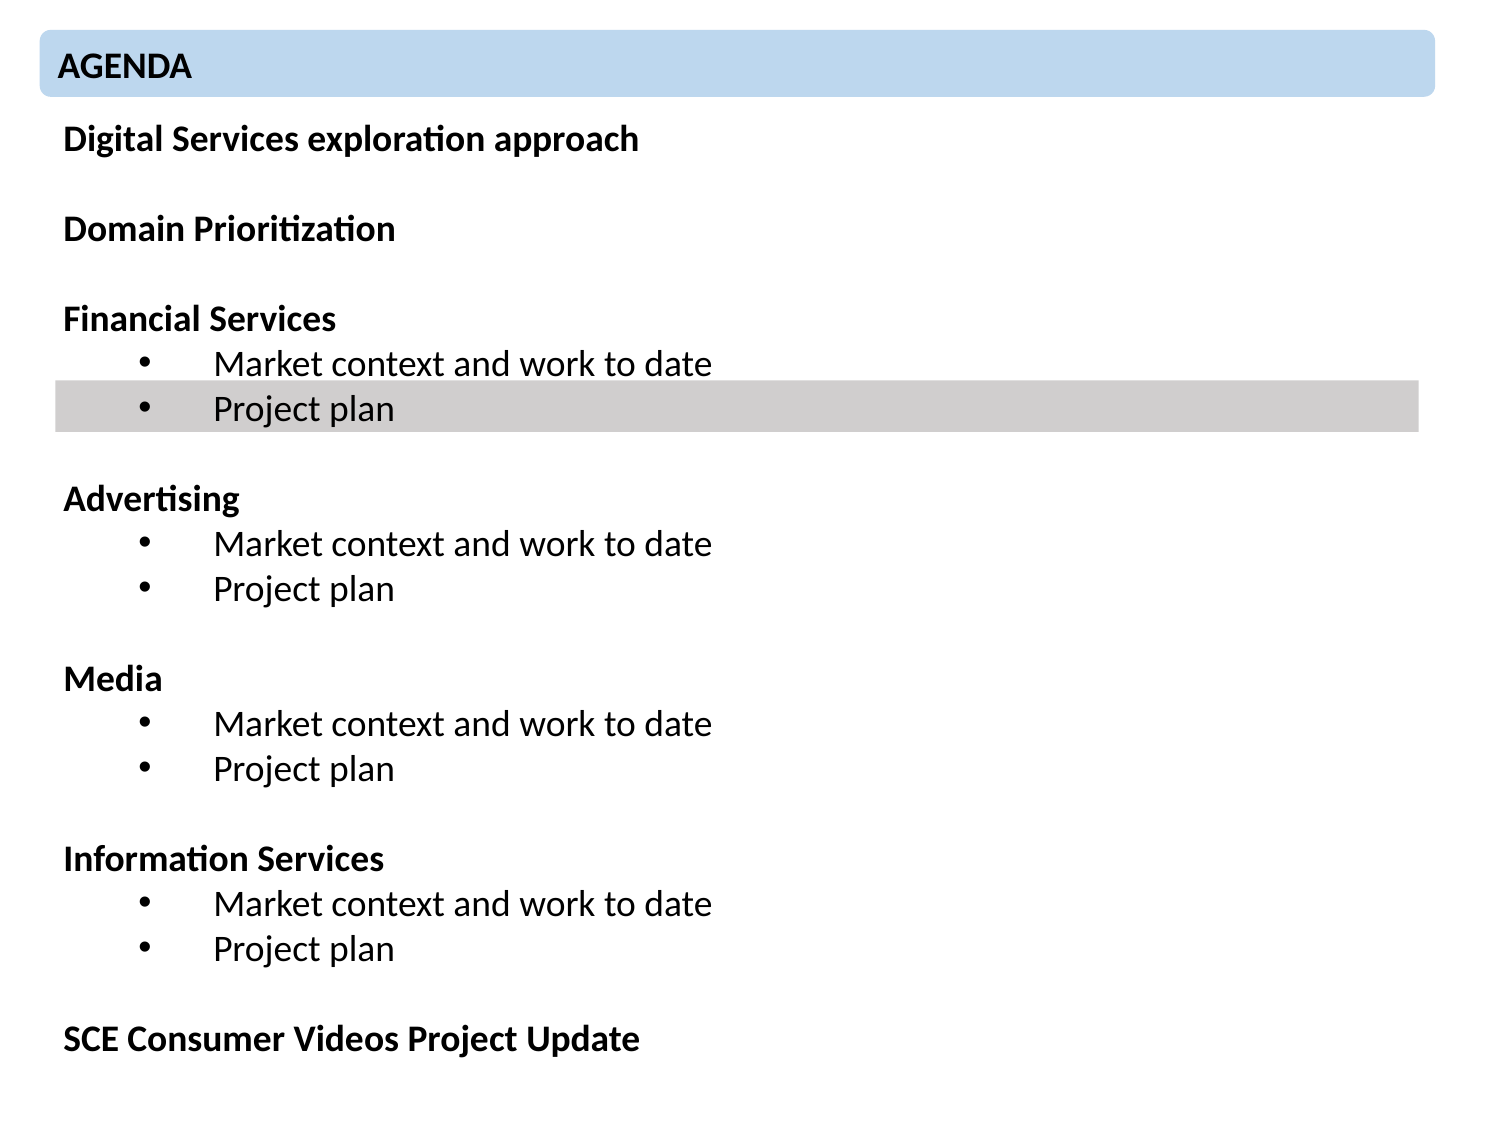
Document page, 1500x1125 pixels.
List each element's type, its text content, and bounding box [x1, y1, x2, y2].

text_box [1409, 379, 1420, 433]
text_box Digital Services exploration approach Domain Prioritization Financial Services Market context and work to date Project plan Advertising Market context and work to date Project plan Media Market context and work to date Project plan Information Services Market context and work to date Project plan SCE Consumer Videos Project Update [10, 99, 1409, 660]
text_box AGENDA [38, 28, 1437, 98]
